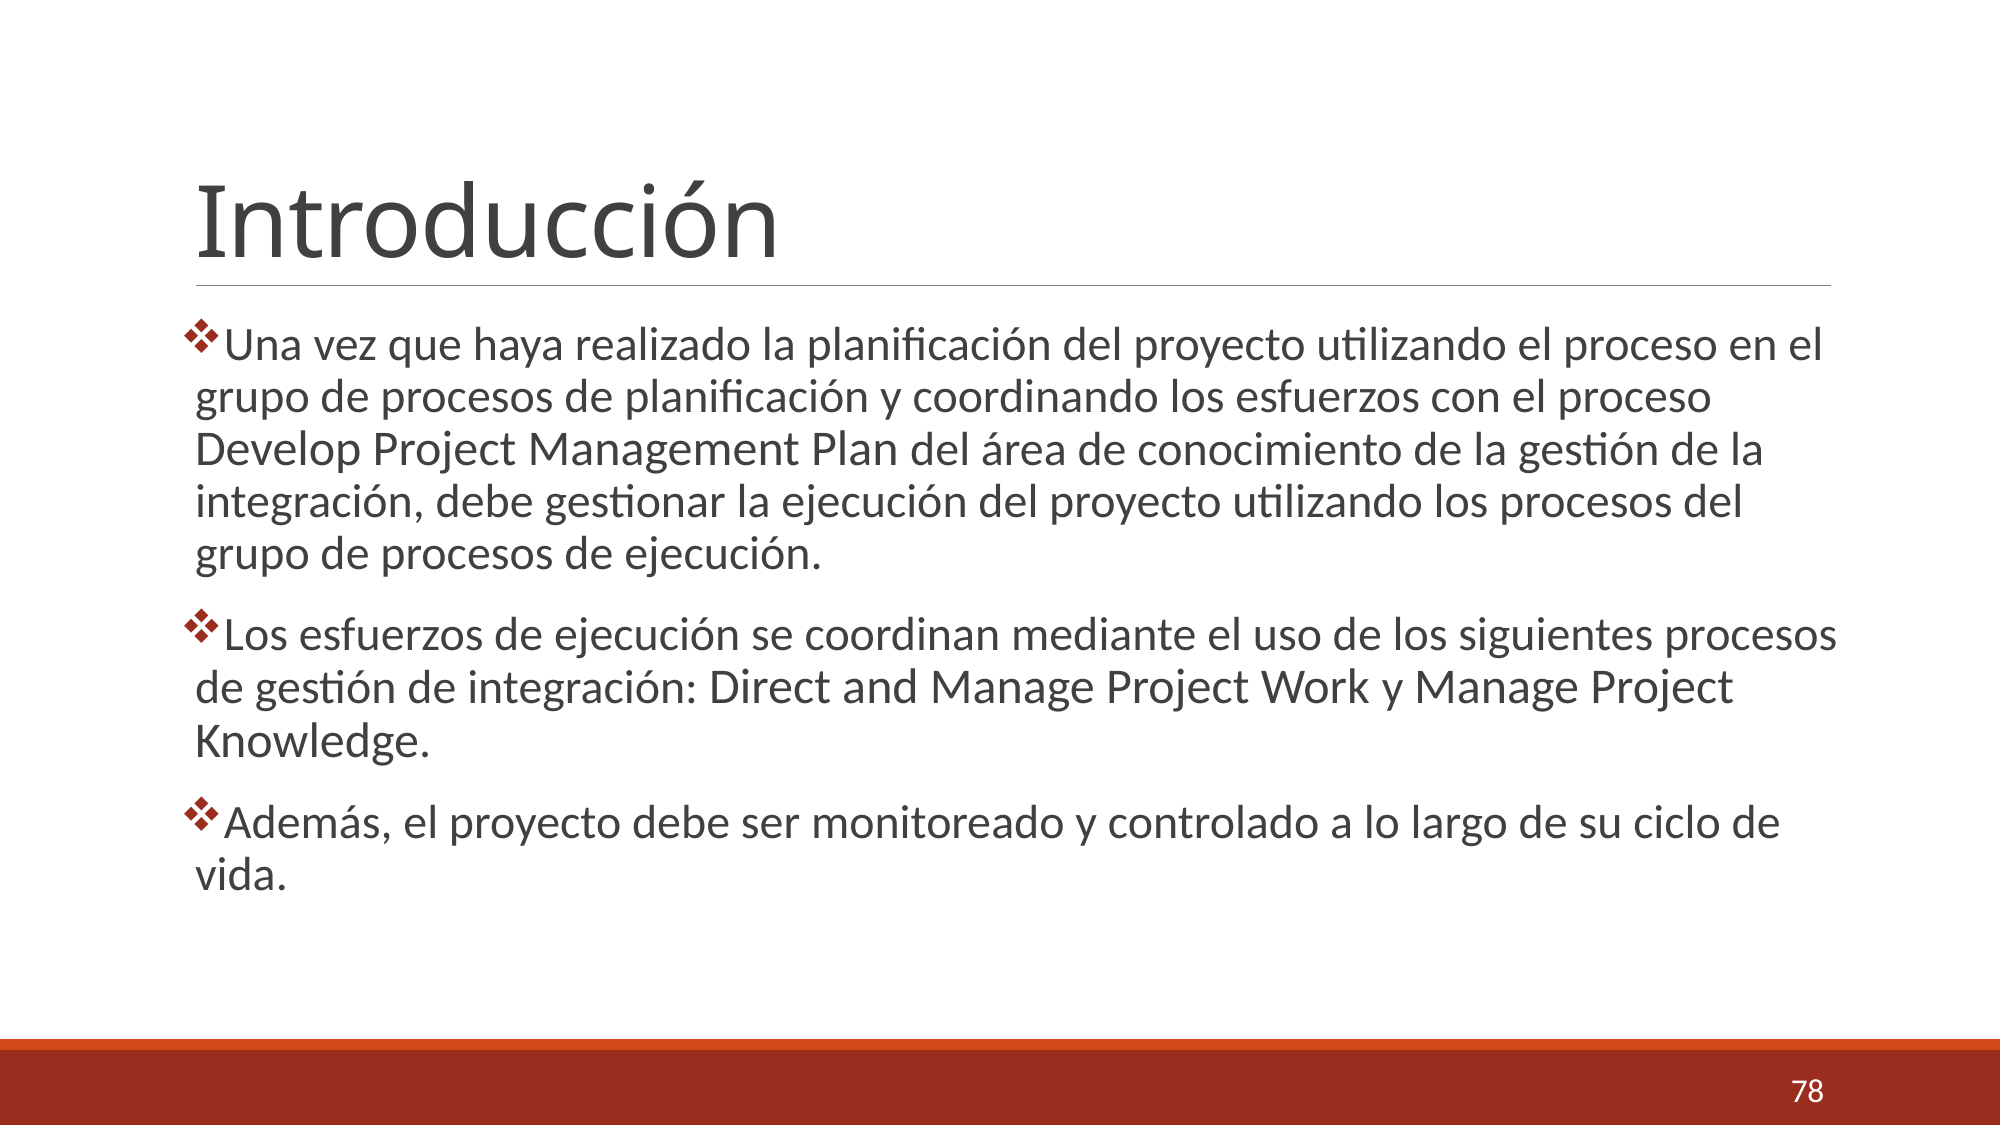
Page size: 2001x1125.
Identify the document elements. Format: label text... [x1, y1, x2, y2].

title Introducción [180, 47, 1830, 285]
slide_number 78 [1624, 1059, 1840, 1120]
list Una vez que haya realizado la planificación del proyecto utilizando el proceso en el grupo de procesos de planificación y coordinando los esfuerzos con el proceso Develop Project Management Plan del área de conocimiento de la gestión de la integración, debe gestionar la ejecución del proyecto utilizando los procesos del grupo de procesos de ejecución. Los esfuerzos de ejecución se coordinan mediante el uso de los siguientes procesos de gestión de integración: Direct and Manage Project Work y Manage Project Knowledge. Además, el proyecto debe ser monitoreado y controlado a lo largo de su ciclo de vida. [180, 311, 1864, 1060]
